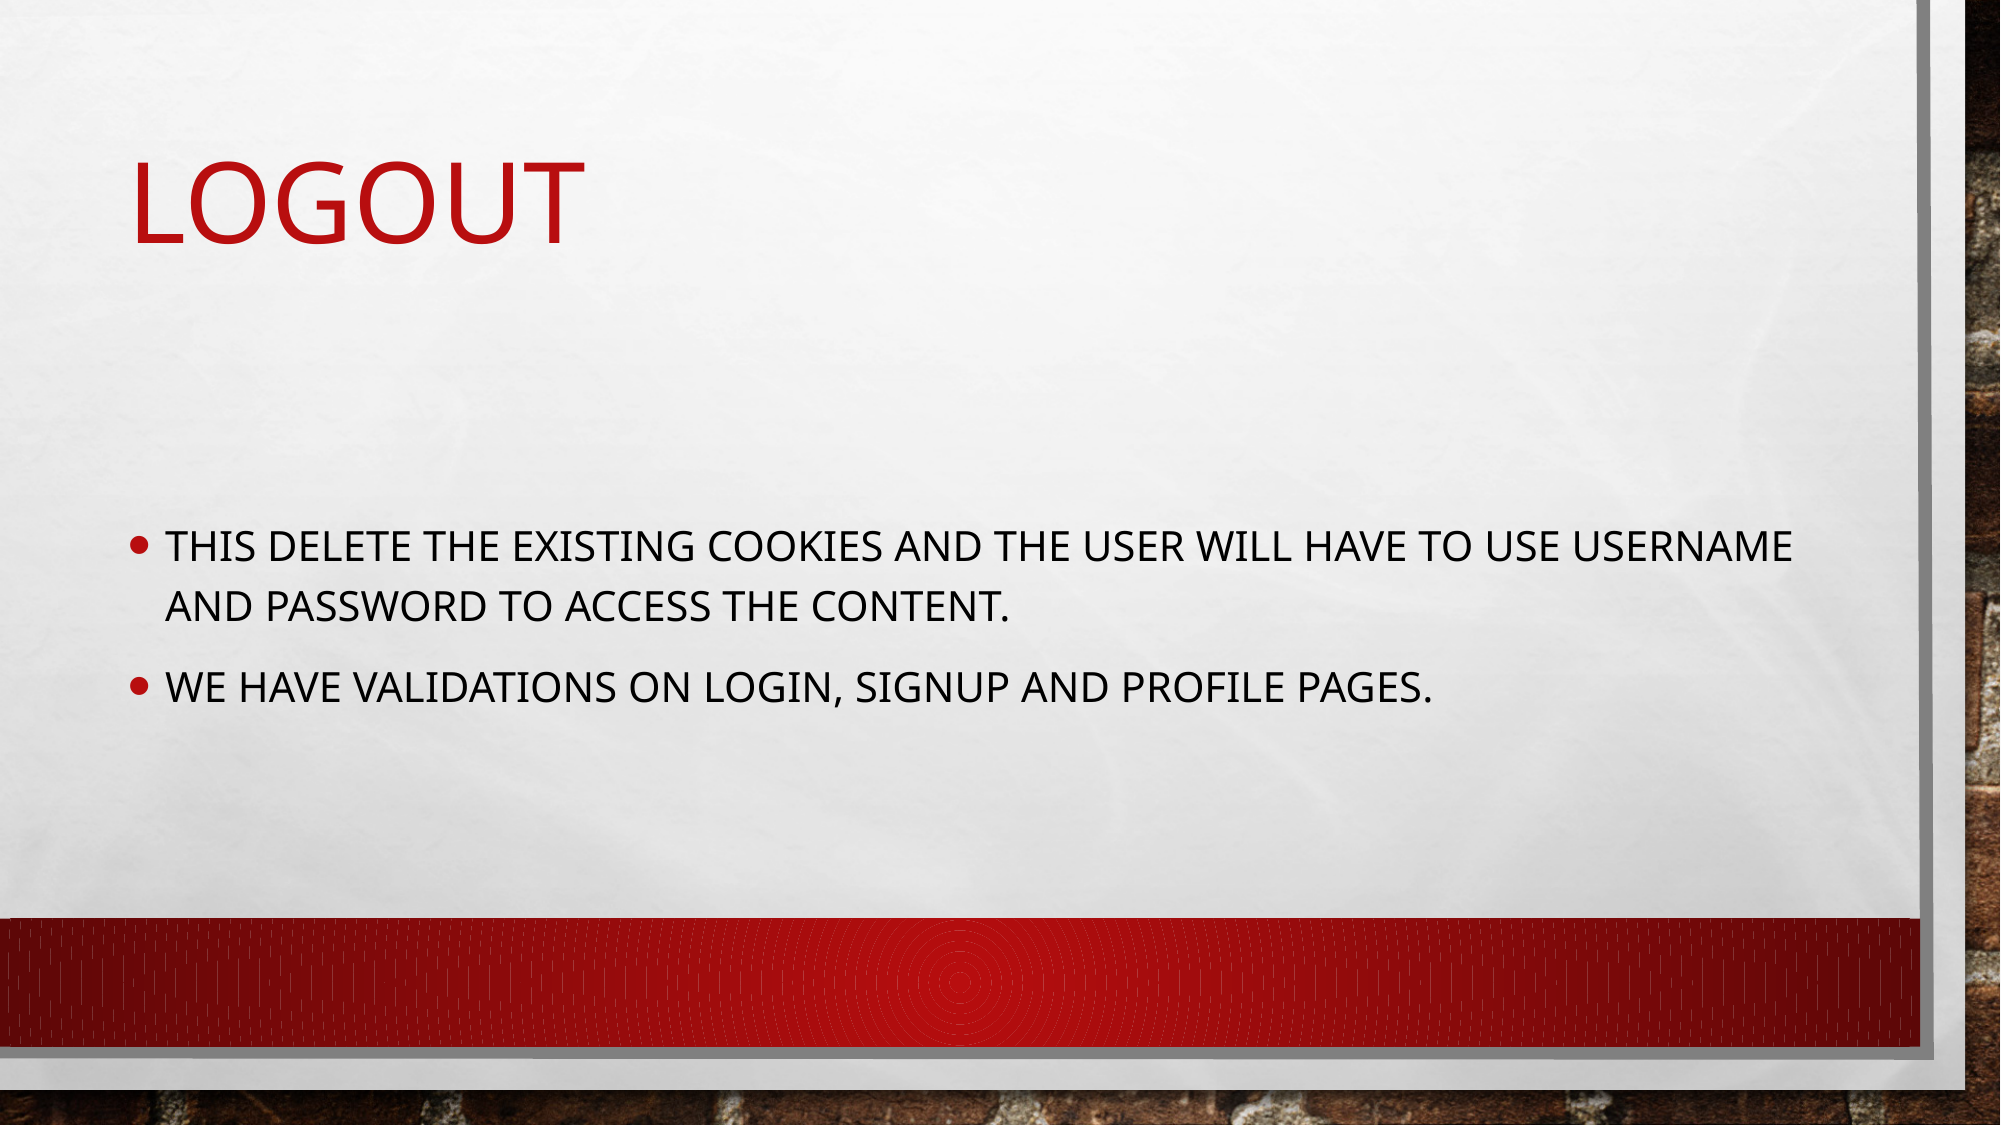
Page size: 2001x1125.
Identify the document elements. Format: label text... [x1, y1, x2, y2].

picture [0, 0, 2000, 1125]
title LOGOUT [112, 112, 1818, 302]
list This delete the existing cookies and the user will have to use username and password to access the content. We have validations on Login, SignUP and Profile Pages. [112, 338, 1818, 882]
